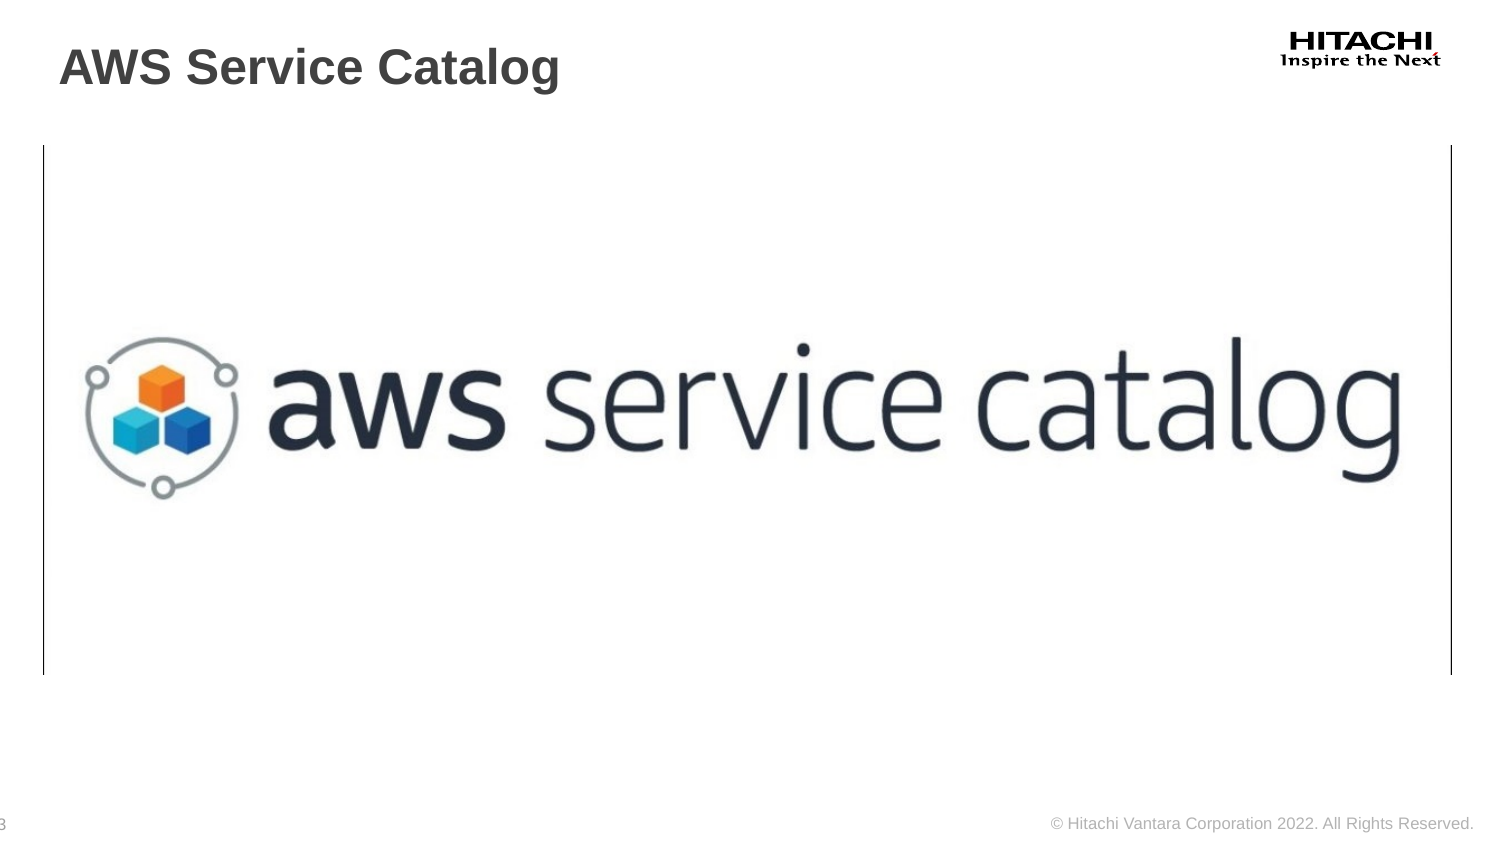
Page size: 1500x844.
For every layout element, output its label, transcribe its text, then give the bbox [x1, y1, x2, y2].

picture [42, 145, 1452, 676]
title AWS Service Catalog [43, 8, 1200, 129]
